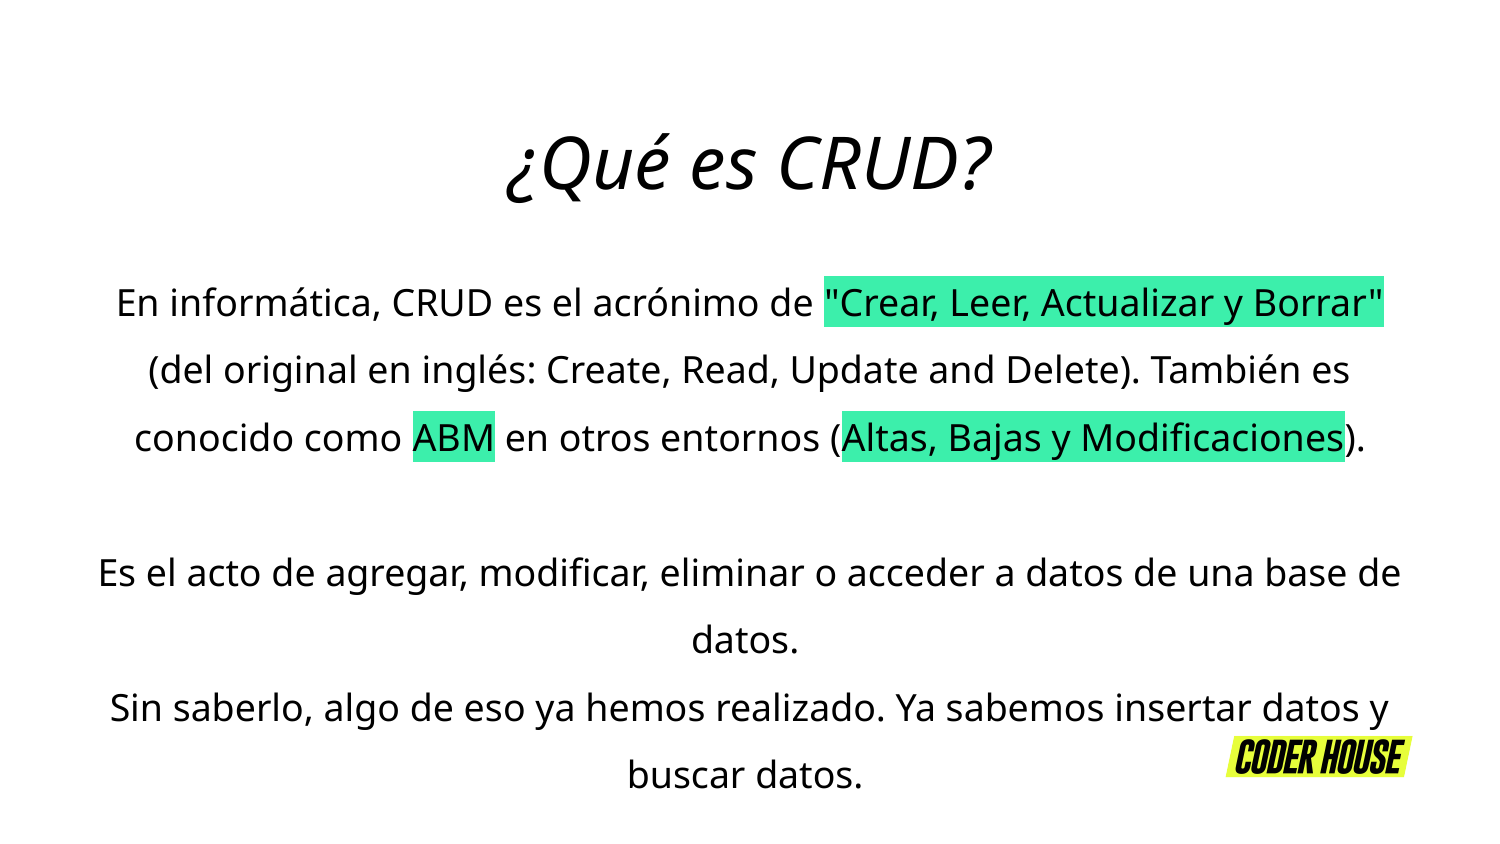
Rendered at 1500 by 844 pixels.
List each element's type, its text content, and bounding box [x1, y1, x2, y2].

text_box En informática, CRUD es el acrónimo de "Crear, Leer, Actualizar y Borrar" (del original en inglés: Create, Read, Update and Delete). También es conocido como ABM en otros entornos (Altas, Bajas y Modificaciones). Es el acto de agregar, modificar, eliminar o acceder a datos de una base de datos. Sin saberlo, algo de eso ya hemos realizado. Ya sabemos insertar datos y buscar datos. [69, 241, 1431, 734]
picture [1221, 728, 1417, 784]
text_box ¿Qué es CRUD? [413, 78, 1087, 241]
